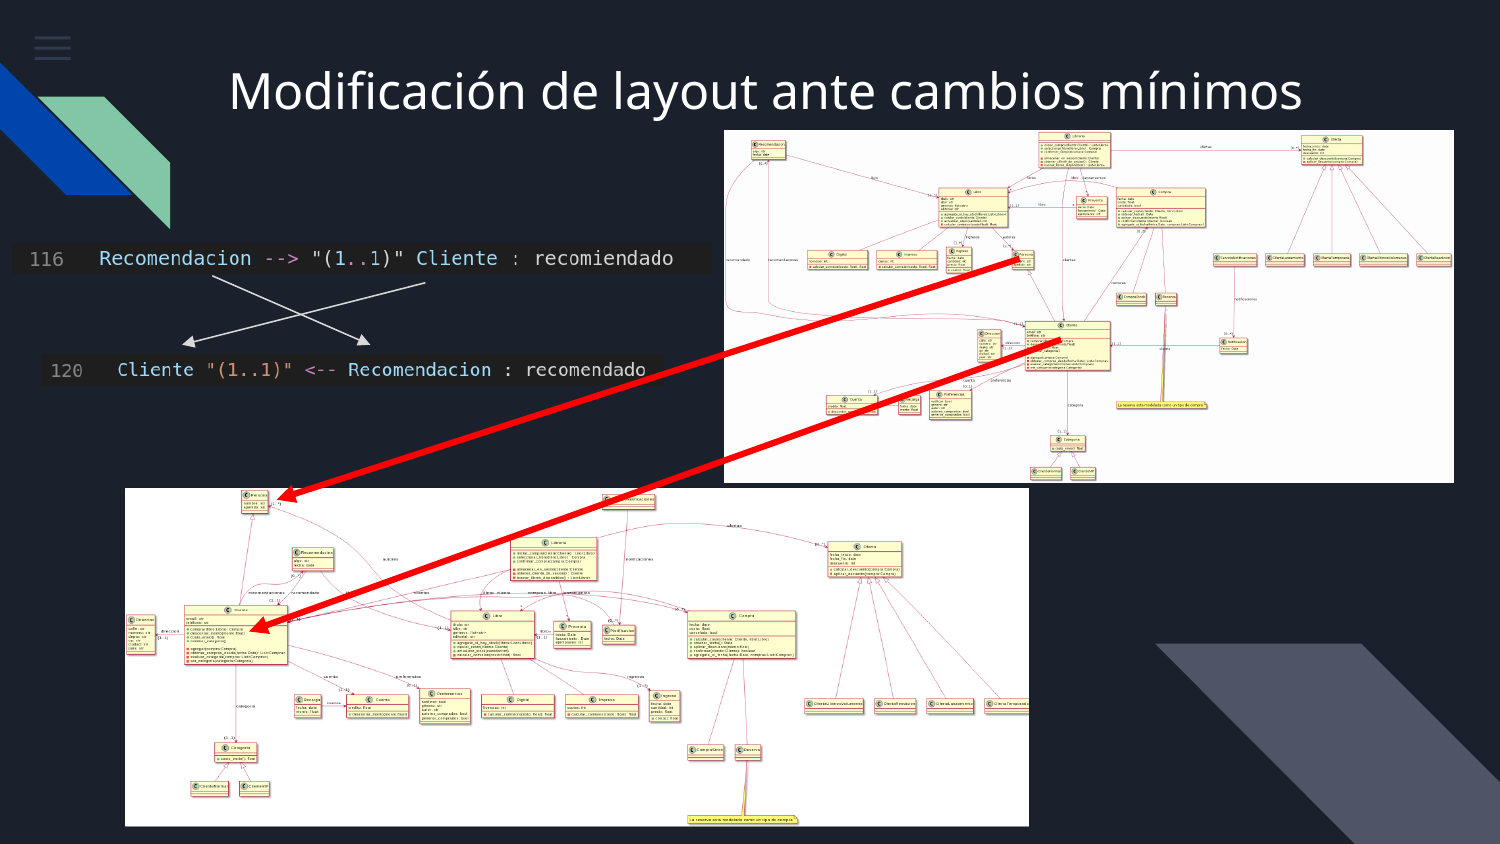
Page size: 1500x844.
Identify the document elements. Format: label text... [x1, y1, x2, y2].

text_box [1154, 643, 1500, 844]
title Modificación de layout ante cambios mínimos [213, 44, 1407, 141]
picture [124, 487, 1029, 828]
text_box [276, 258, 1020, 500]
picture [724, 130, 1454, 483]
picture [40, 354, 276, 386]
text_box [248, 339, 1062, 632]
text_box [181, 282, 271, 345]
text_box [212, 275, 271, 281]
picture [12, 242, 712, 275]
